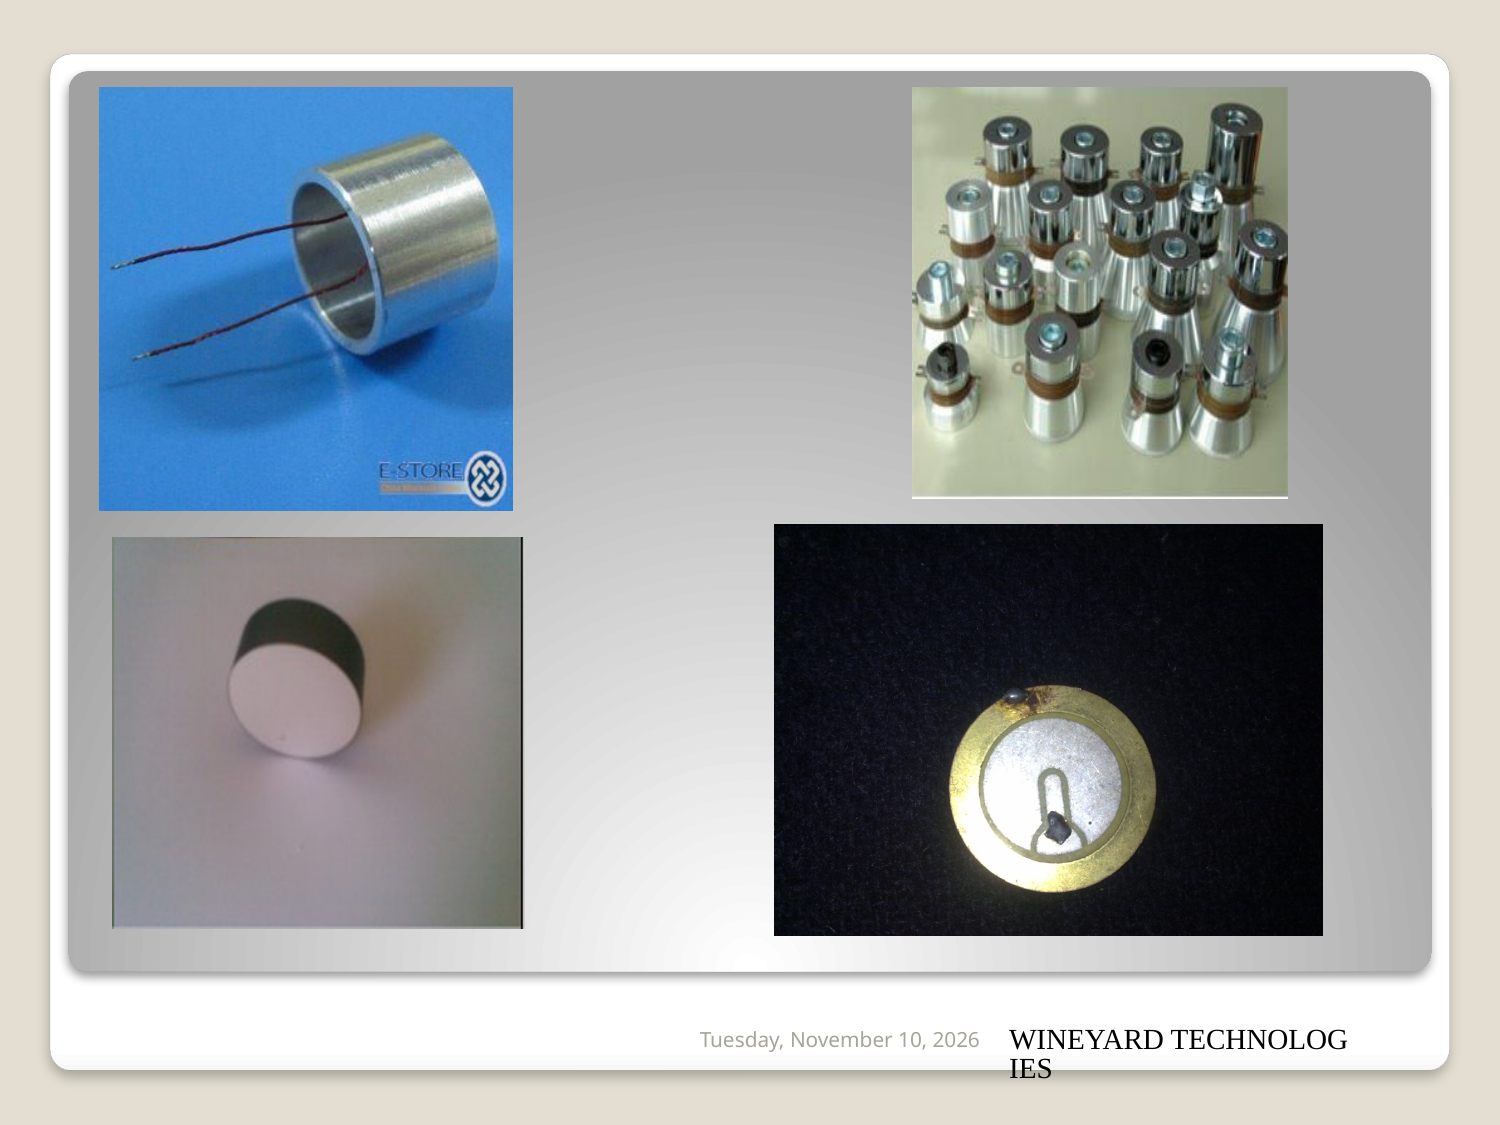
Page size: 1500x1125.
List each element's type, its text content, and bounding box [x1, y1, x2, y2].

picture [112, 537, 526, 930]
footer WINEYARD TECHNOLOGIES [994, 1002, 1370, 1063]
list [99, 87, 513, 512]
picture [774, 524, 1324, 937]
picture [912, 87, 1288, 500]
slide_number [619, 1002, 994, 1063]
